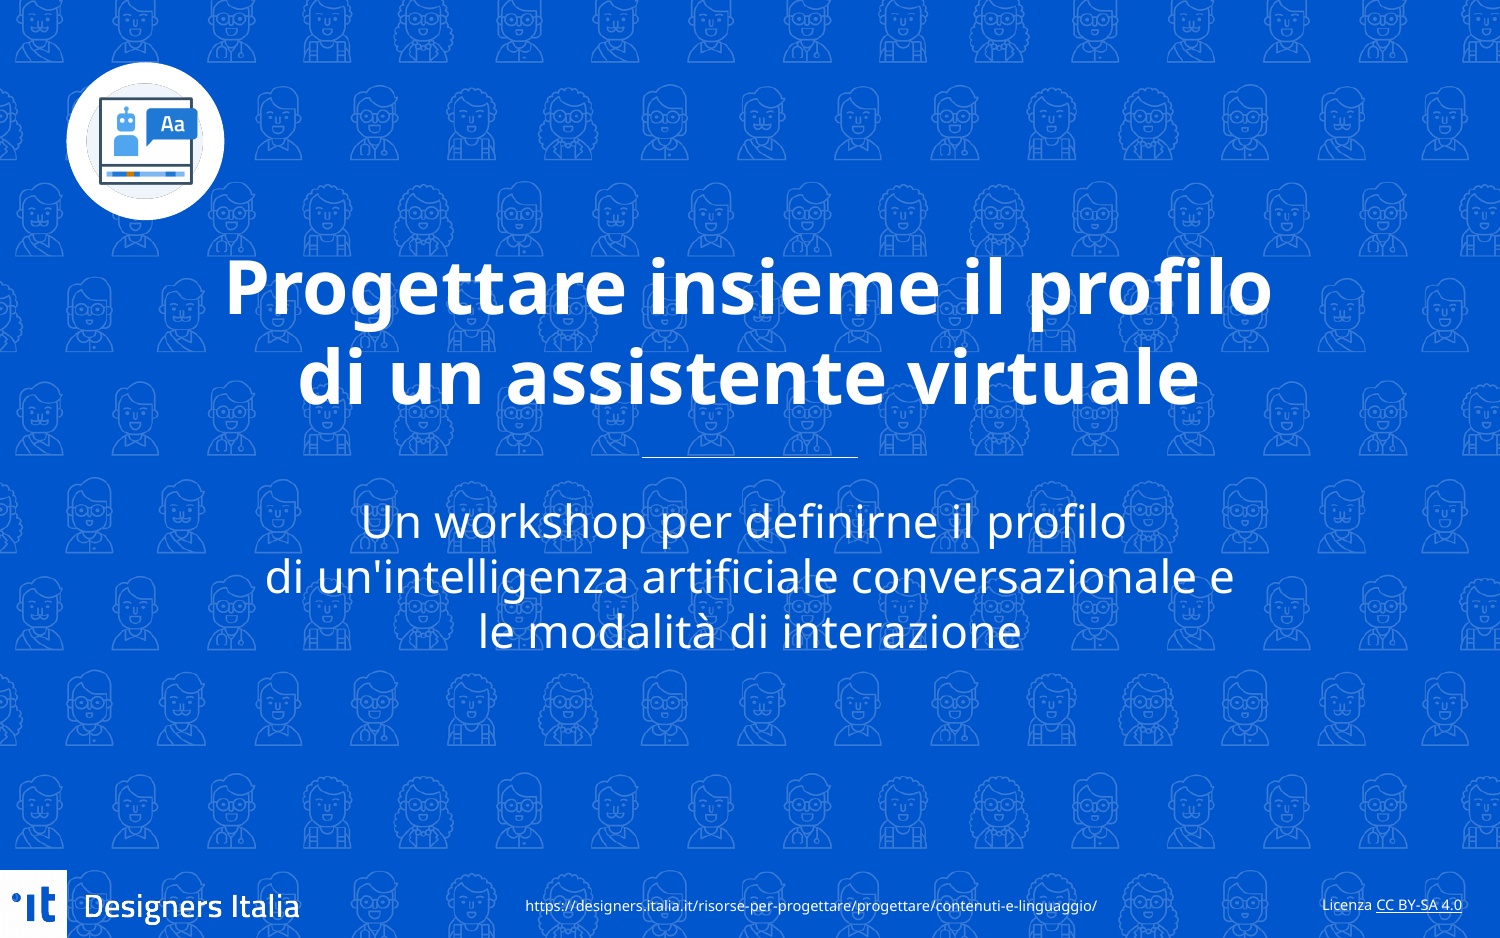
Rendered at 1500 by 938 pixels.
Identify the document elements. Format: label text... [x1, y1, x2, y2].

text_box [216, 107, 224, 175]
text_box [119, 215, 172, 220]
text_box Progettare insieme il profilo di un assistente virtuale [152, 218, 1347, 440]
text_box [67, 109, 74, 174]
text_box Licenza CC BY-SA 4.0 [1285, 870, 1500, 938]
picture [0, 0, 1500, 938]
text_box [105, 63, 186, 74]
text_box https://designers.italia.it/risorse-per-progettare/progettare/contenuti-e-linguaggio/ [339, 870, 1285, 938]
text_box Un workshop per definirne il profilo di un'intelligenza artificiale conversazionale e le modalità di interazione [234, 512, 1266, 638]
